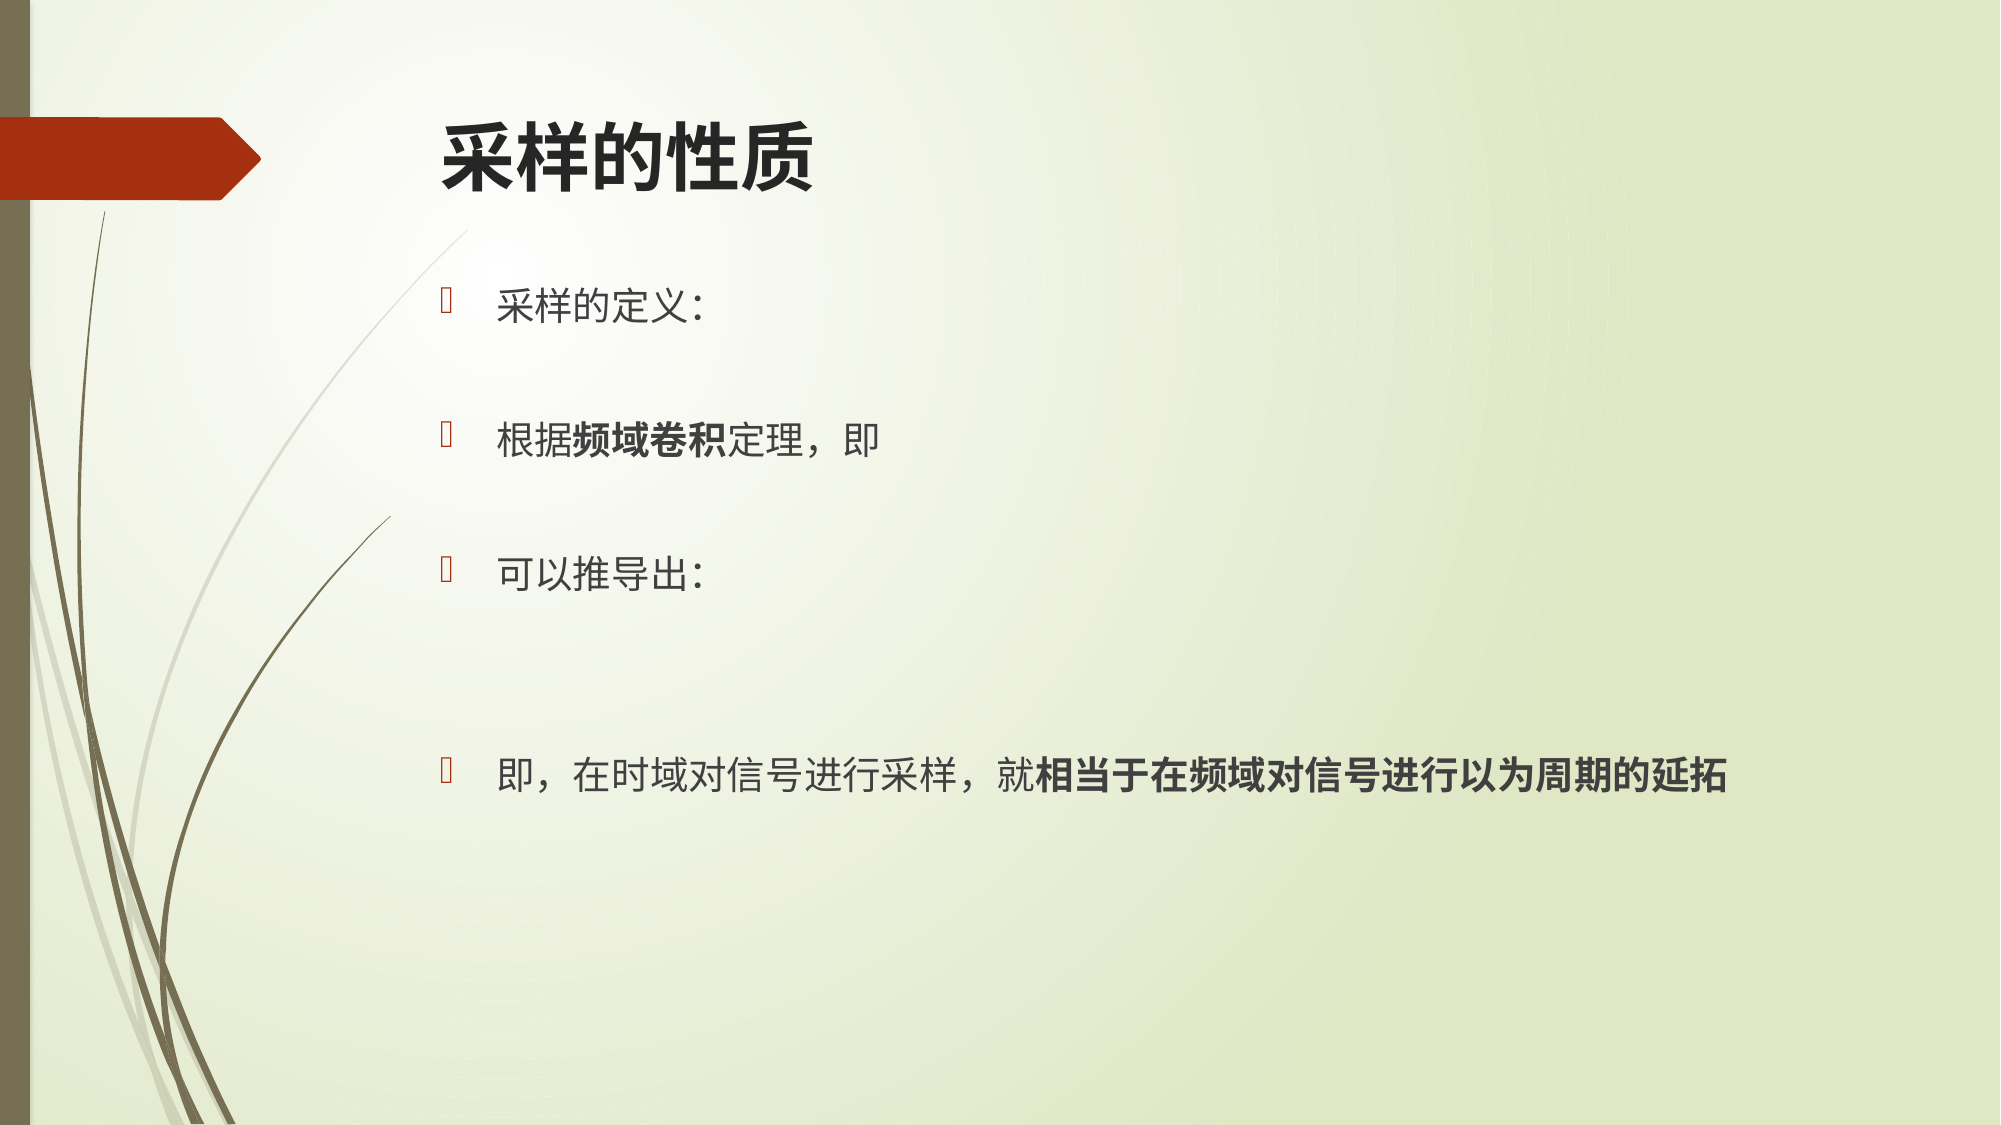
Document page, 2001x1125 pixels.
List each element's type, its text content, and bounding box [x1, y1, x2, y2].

title 采样的性质 [425, 102, 1888, 313]
